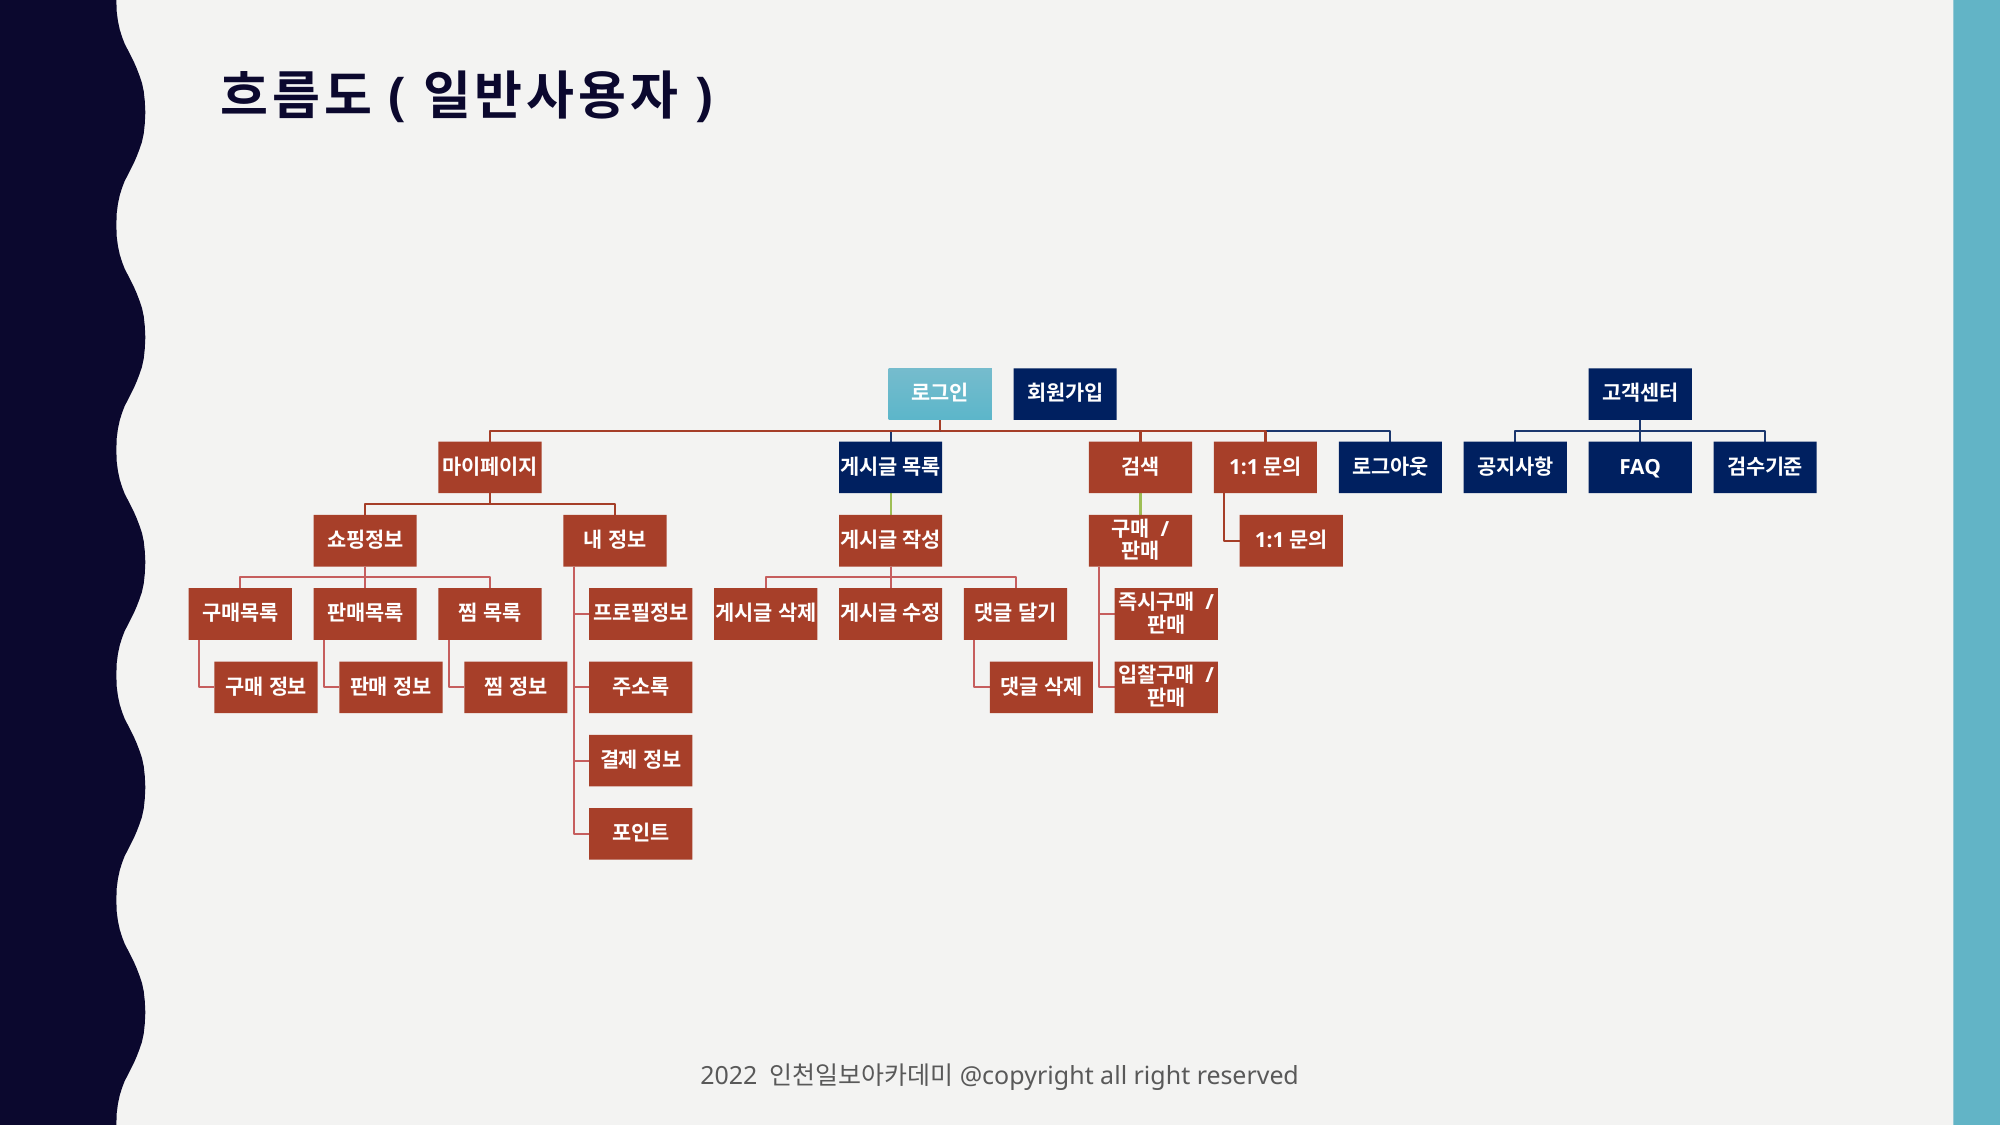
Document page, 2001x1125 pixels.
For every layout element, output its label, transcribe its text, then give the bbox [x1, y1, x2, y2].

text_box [188, 237, 1817, 991]
footer 2022 인천일보아카데미@copyright all right reserved [662, 1045, 1338, 1103]
title 흐름도(일반사용자) [205, 62, 1875, 308]
